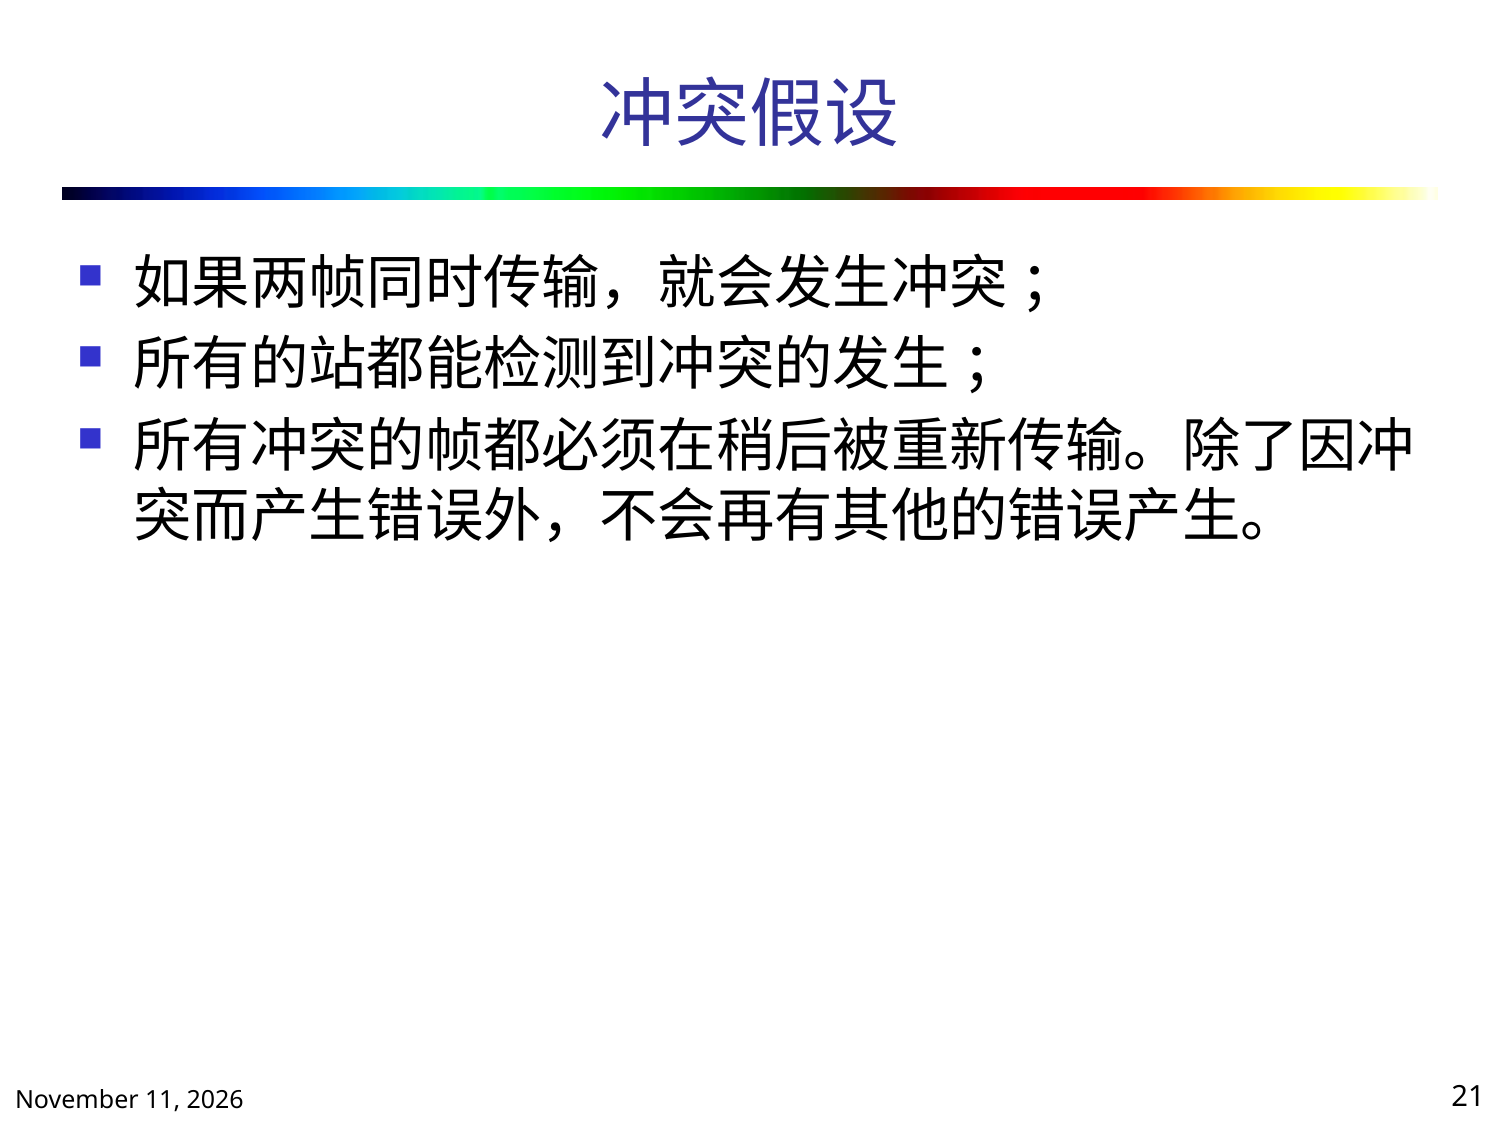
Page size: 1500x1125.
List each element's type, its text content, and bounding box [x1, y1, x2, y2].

picture [62, 187, 355, 200]
list 如果两帧同时传输，就会发生冲突 ； 所有的站都能检测到冲突的发生 ； 所有冲突的帧都必须在稍后被重新传输。除了因冲突而产生错误外，不会再有其他的错误产生。 [62, 237, 1451, 1076]
picture [382, 187, 1438, 200]
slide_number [0, 1049, 313, 1125]
slide_number 21 [1187, 1049, 1500, 1125]
title 冲突假设 [124, 37, 1392, 163]
